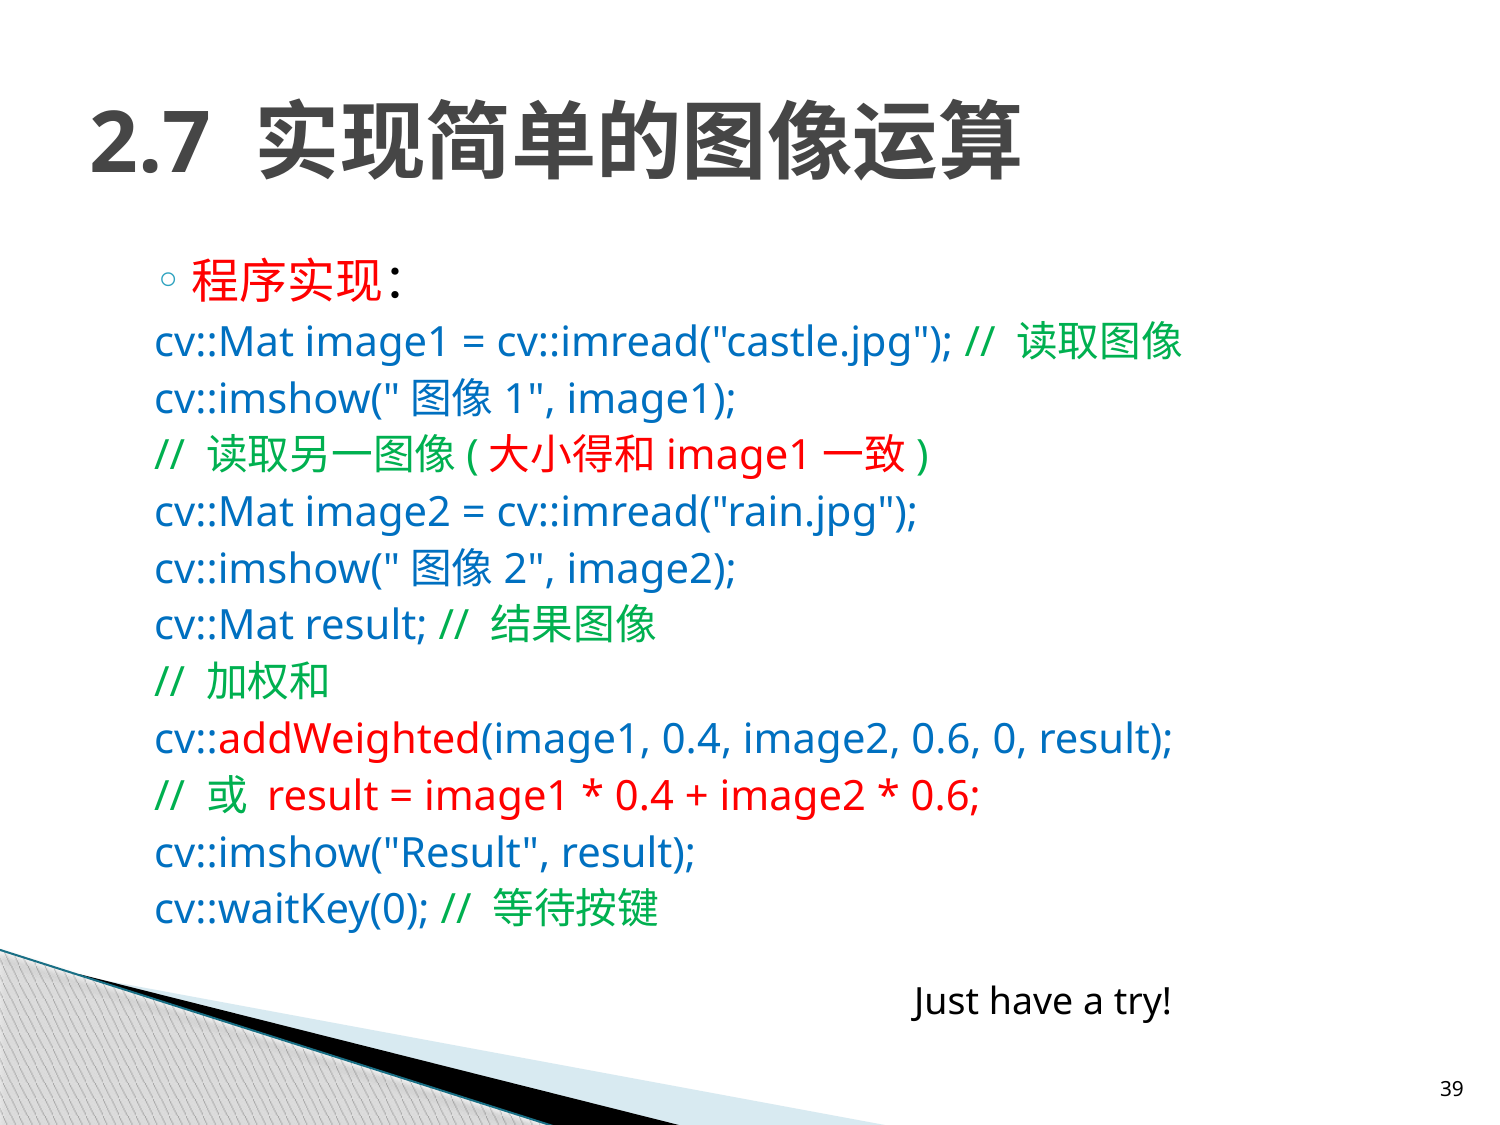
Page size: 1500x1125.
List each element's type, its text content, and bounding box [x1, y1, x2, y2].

slide_number 39 [1418, 1051, 1479, 1112]
title 2.7 实现简单的图像运算 [75, 45, 1425, 233]
text_box Just have a try! [899, 969, 1188, 1029]
list 程序实现： cv::Mat image1 = cv::imread("castle.jpg"); // 读取图像 cv::imshow("图像1", image1); // 读取另一图像(大小得和image1一致) cv::Mat image2 = cv::imread("rain.jpg"); cv::imshow("图像2", image2); cv::Mat result; // 结果图像 // 加权和 cv::addWeighted(image1, 0.4, image2, 0.6, 0, result); // 或 result = image1 * 0.4 + image2 * 0.6; cv::imshow("Result", result); cv::waitKey(0); // 等待按键 [75, 243, 1425, 986]
